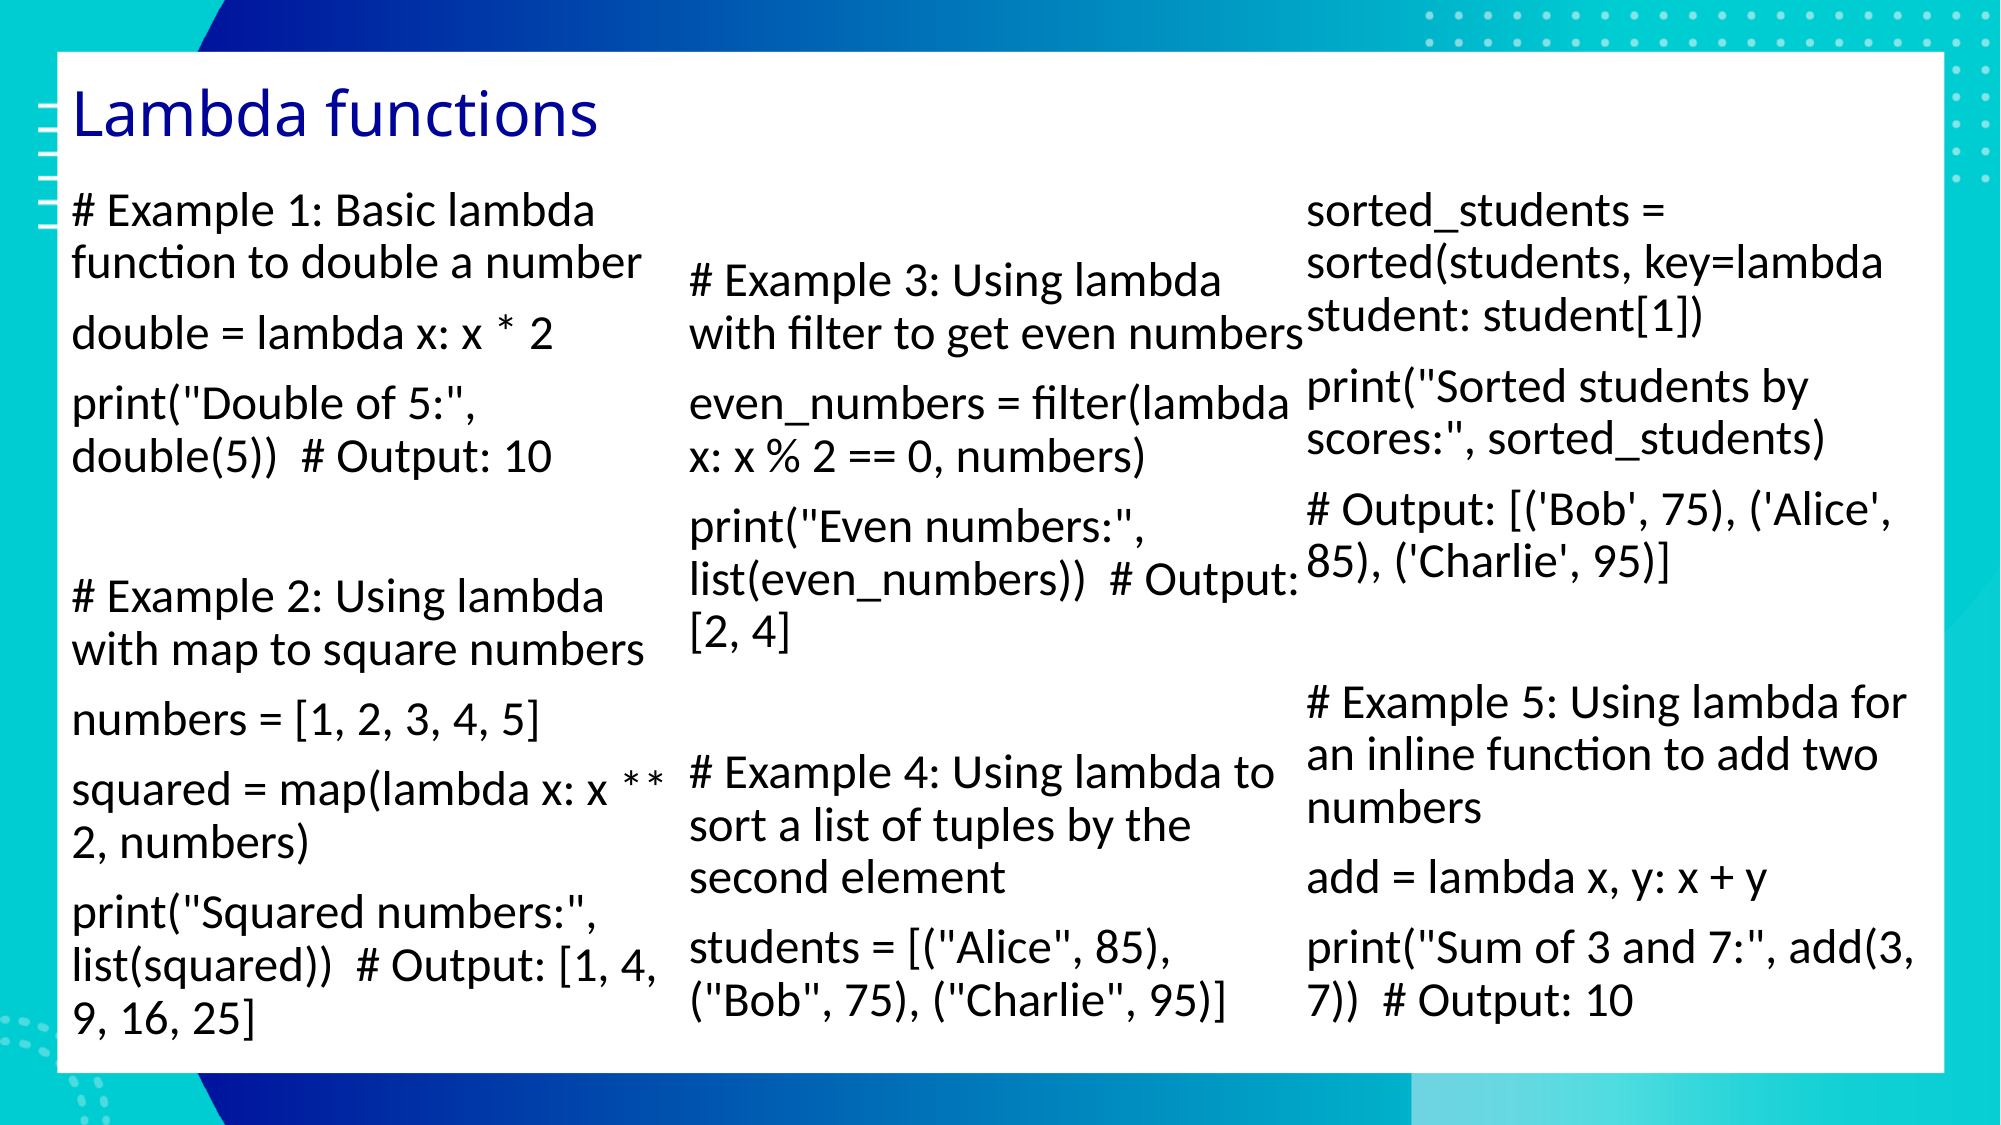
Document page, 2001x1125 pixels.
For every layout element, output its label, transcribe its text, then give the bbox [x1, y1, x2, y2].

picture [0, 0, 2001, 1125]
list # Example 1: Basic lambda function to double a number double = lambda x: x * 2 print("Double of 5:", double(5)) # Output: 10 # Example 2: Using lambda with map to square numbers numbers = [1, 2, 3, 4, 5] squared = map(lambda x: x ** 2, numbers) print("Squared numbers:", list(squared)) # Output: [1, 4, 9, 16, 25] # Example 3: Using lambda with filter to get even numbers even_numbers = filter(lambda x: x % 2 == 0, numbers) print("Even numbers:", list(even_numbers)) # Output: [2, 4] # Example 4: Using lambda to sort a list of tuples by the second element students = [("Alice", 85), ("Bob", 75), ("Charlie", 95)] sorted_students = sorted(students, key=lambda student: student[1]) print("Sorted students by scores:", sorted_students) # Output: [('Bob', 75), ('Alice', 85), ('Charlie', 95)] # Example 5: Using lambda for an inline function to add two numbers add = lambda x, y: x + y print("Sum of 3 and 7:", add(3, 7)) # Output: 10 [56, 176, 1939, 1069]
title Lambda functions [56, 56, 1939, 176]
